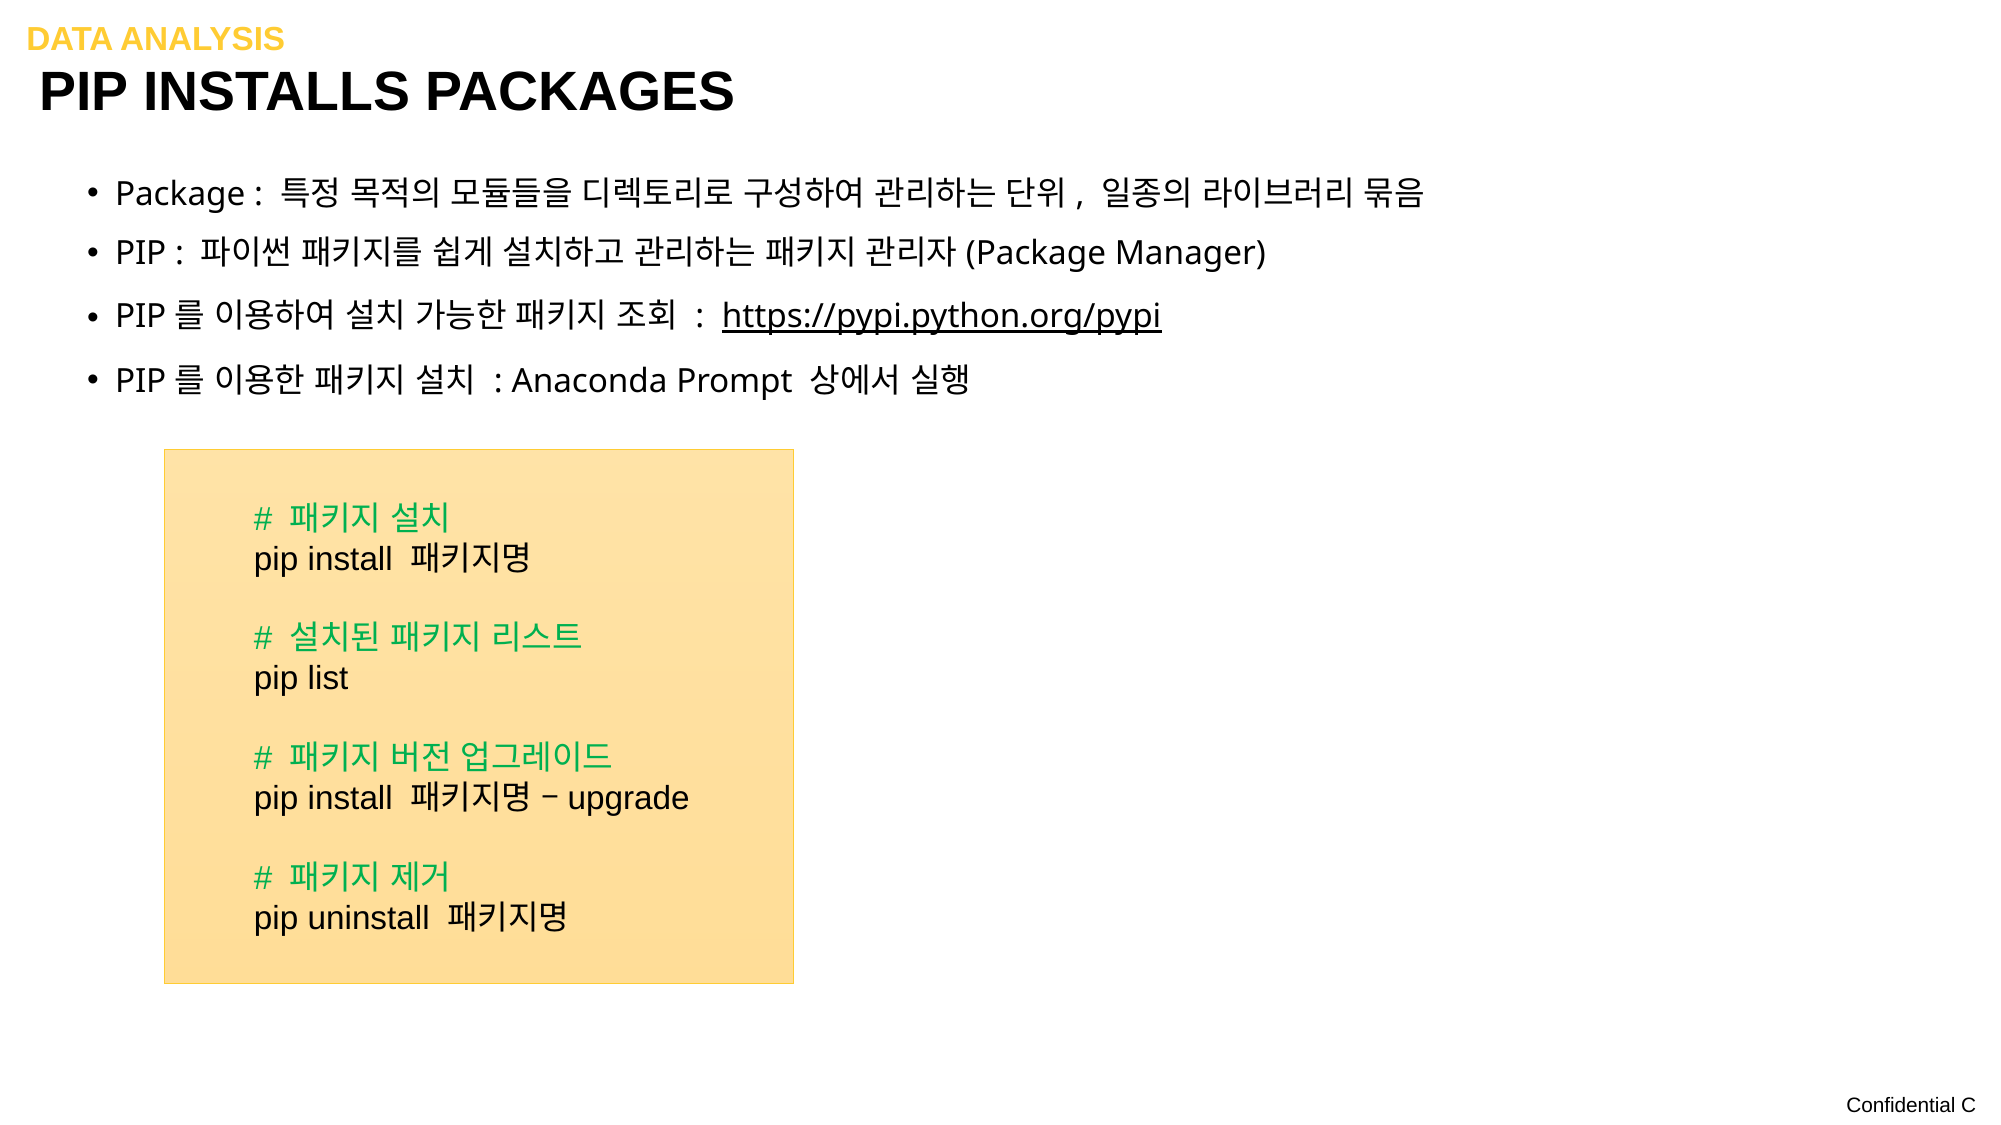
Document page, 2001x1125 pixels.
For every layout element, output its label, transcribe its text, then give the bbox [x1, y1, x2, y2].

text_box # 패키지 설치 pip install 패키지명 # 설치된 패키지 리스트 pip list # 패키지 버전 업그레이드 pip install 패키지명 –upgrade # 패키지 제거 pip uninstall 패키지명 [164, 449, 794, 984]
title PIP Installs Packages [39, 64, 1961, 122]
list Data analysis [26, 21, 1948, 58]
text_box Package : 특정 목적의 모듈들을 디렉토리로 구성하여 관리하는 단위, 일종의 라이브러리 묶음 PIP : 파이썬 패키지를 쉽게 설치하고 관리하는 패키지 관리자(Package Manager) PIP를 이용하여 설치 가능한 패키지 조회 : https://pypi.python.org/pypi PIP를 이용한 패키지 설치 : Anaconda Prompt 상에서 실행 [72, 144, 1857, 407]
